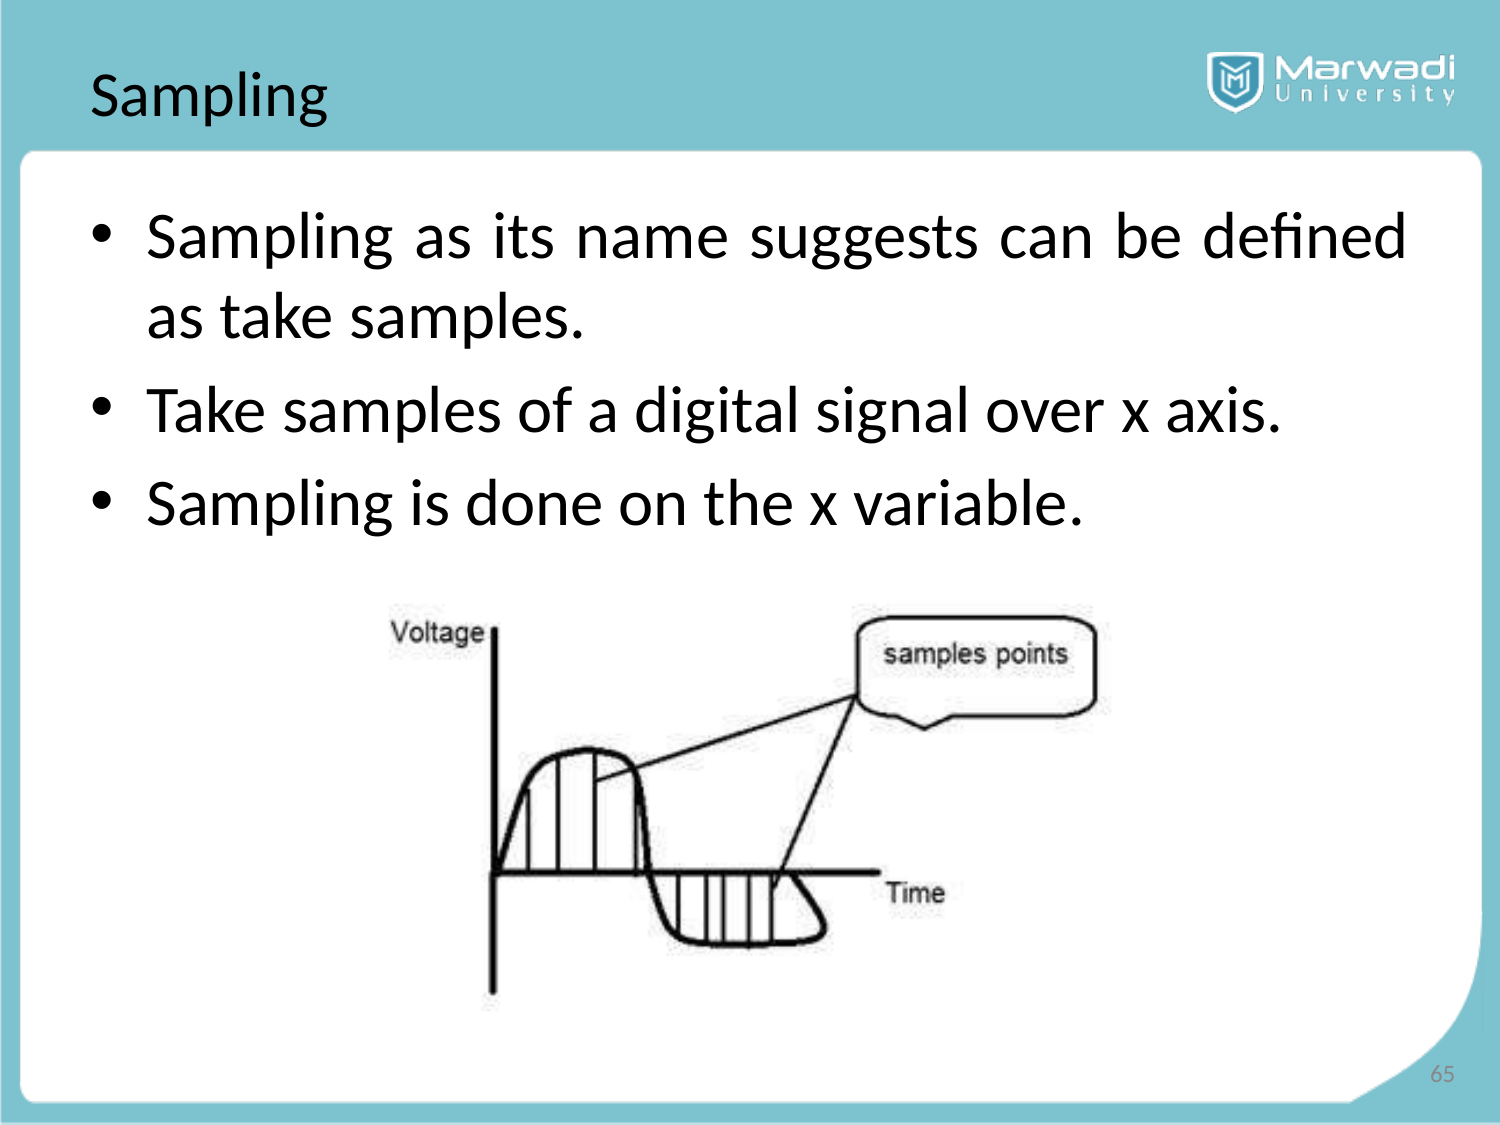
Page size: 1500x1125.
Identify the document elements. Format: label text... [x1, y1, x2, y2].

list Sampling as its name suggests can be defined as take samples. Take samples of a digital signal over x axis. Sampling is done on the x variable. [75, 184, 1425, 1005]
picture [0, 0, 1500, 1125]
title Sampling [75, 45, 1425, 138]
slide_number 65 [1120, 1042, 1471, 1103]
